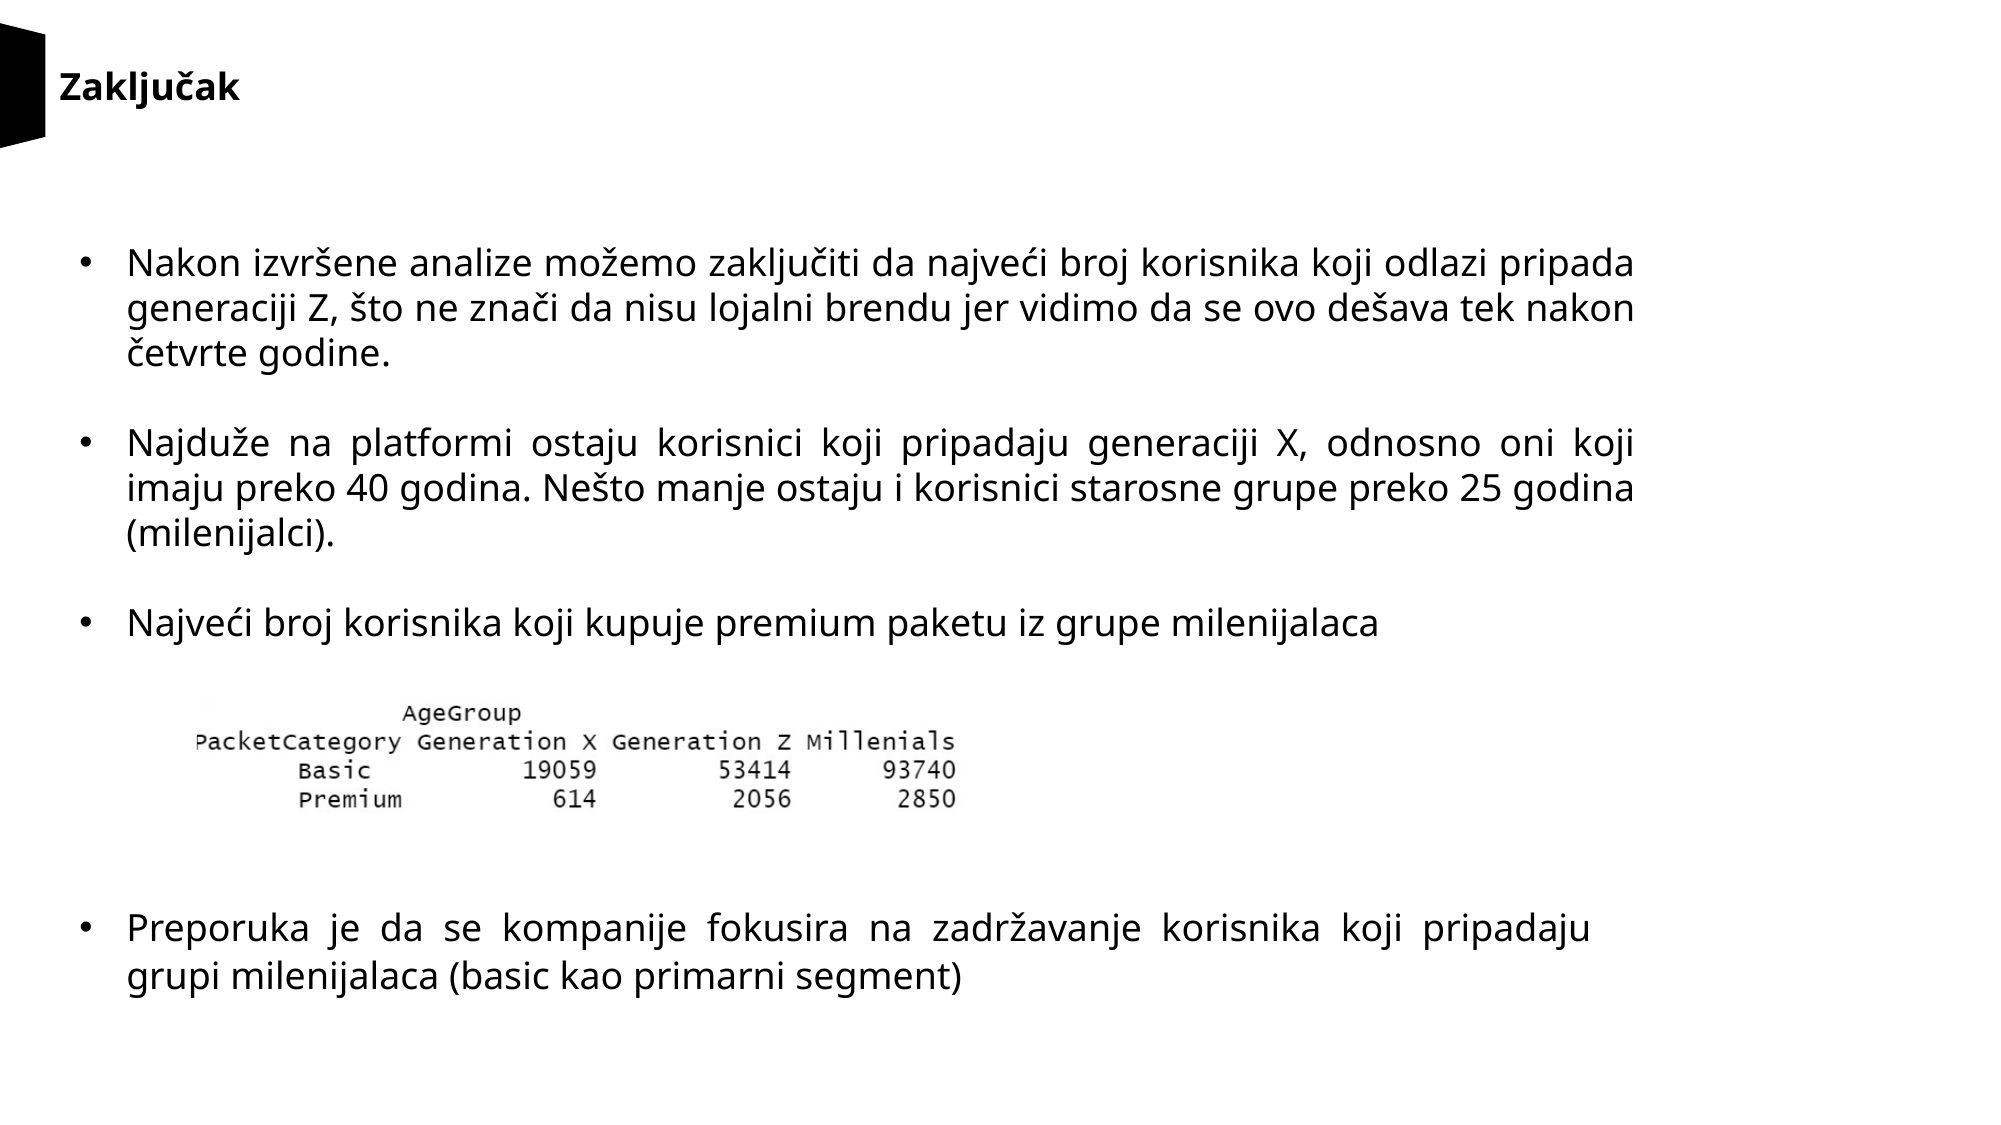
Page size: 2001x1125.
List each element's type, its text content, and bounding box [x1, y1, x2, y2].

text_box [0, 22, 47, 150]
text_box Nakon izvršene analize možemo zaključiti da najveći broj korisnika koji odlazi pripada generaciji Z, što ne znači da nisu lojalni brendu jer vidimo da se ovo dešava tek nakon četvrte godine. Najduže na platformi ostaju korisnici koji pripadaju generaciji X, odnosno oni koji imaju preko 40 godina. Nešto manje ostaju i korisnici starosne grupe preko 25 godina (milenijalci). Najveći broj korisnika koji kupuje premium paketu iz grupe milenijalaca [64, 231, 1652, 652]
text_box Zaključak [44, 55, 256, 116]
picture [196, 701, 1021, 815]
text_box Preporuka je da se kompanije fokusira na zadržavanje korisnika koji pripadaju grupi milenijalaca (basic kao primarni segment) [64, 893, 1608, 1005]
